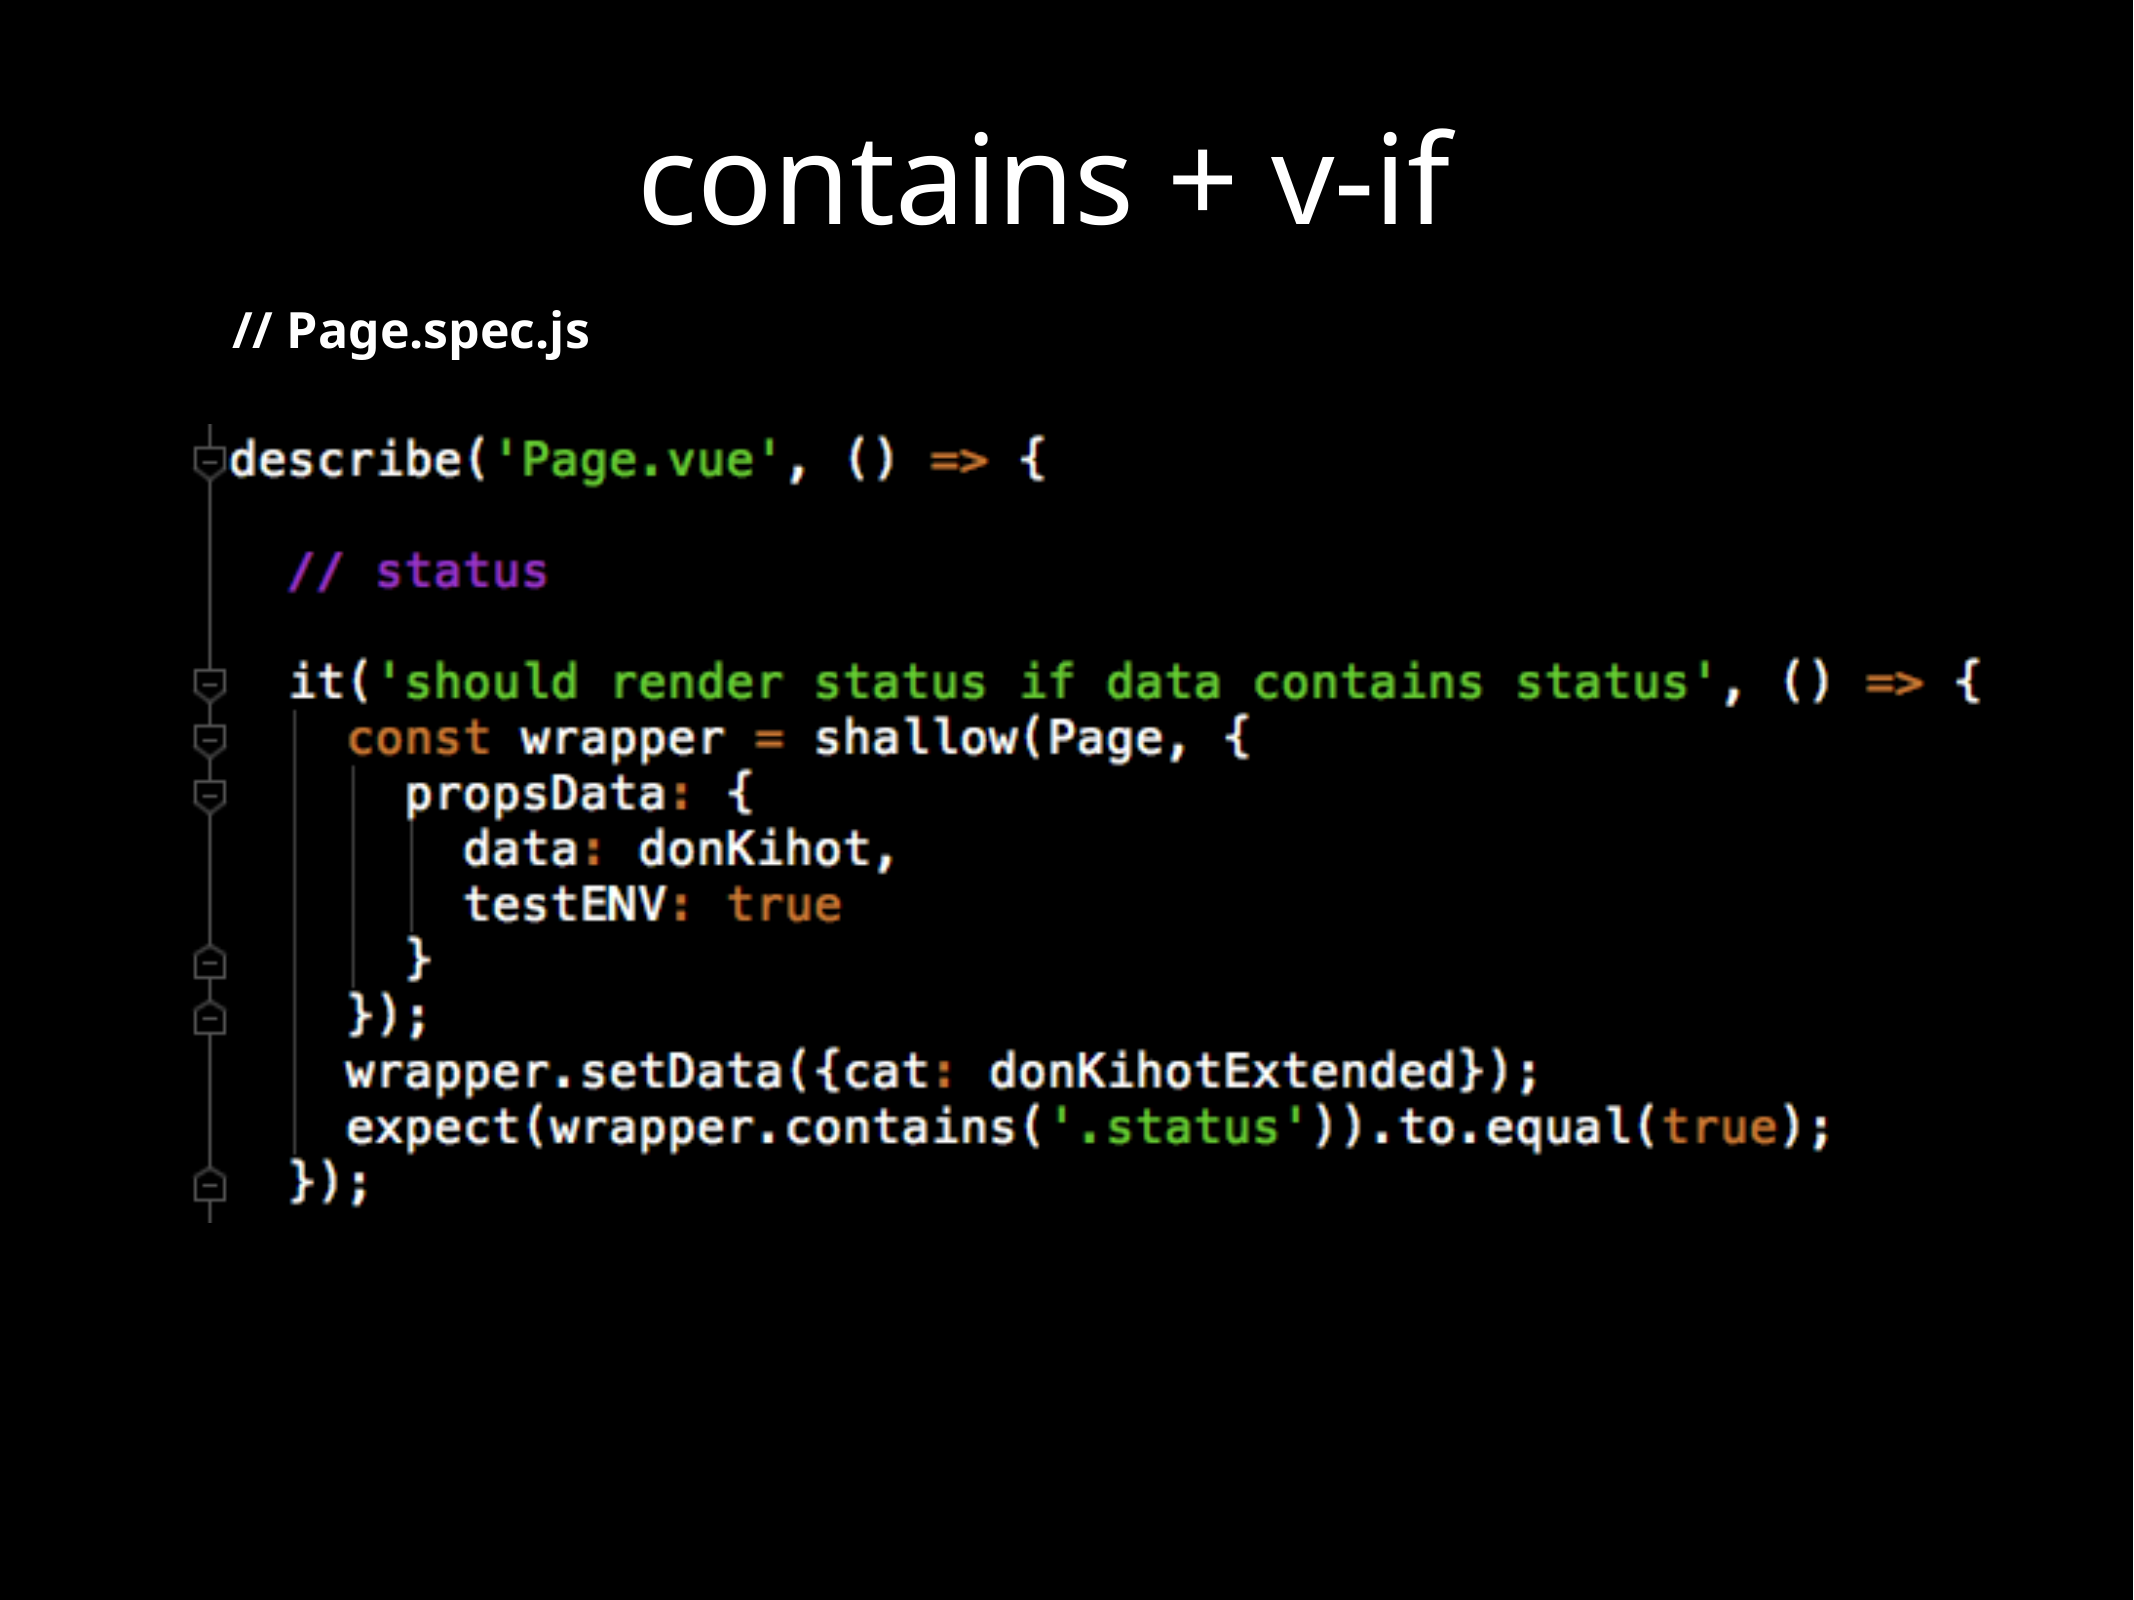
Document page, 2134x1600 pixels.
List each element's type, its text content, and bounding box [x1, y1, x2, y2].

title сontains + v-if [201, 84, 1920, 259]
picture [189, 424, 2054, 1223]
text_box // Page.spec.js [223, 290, 599, 368]
